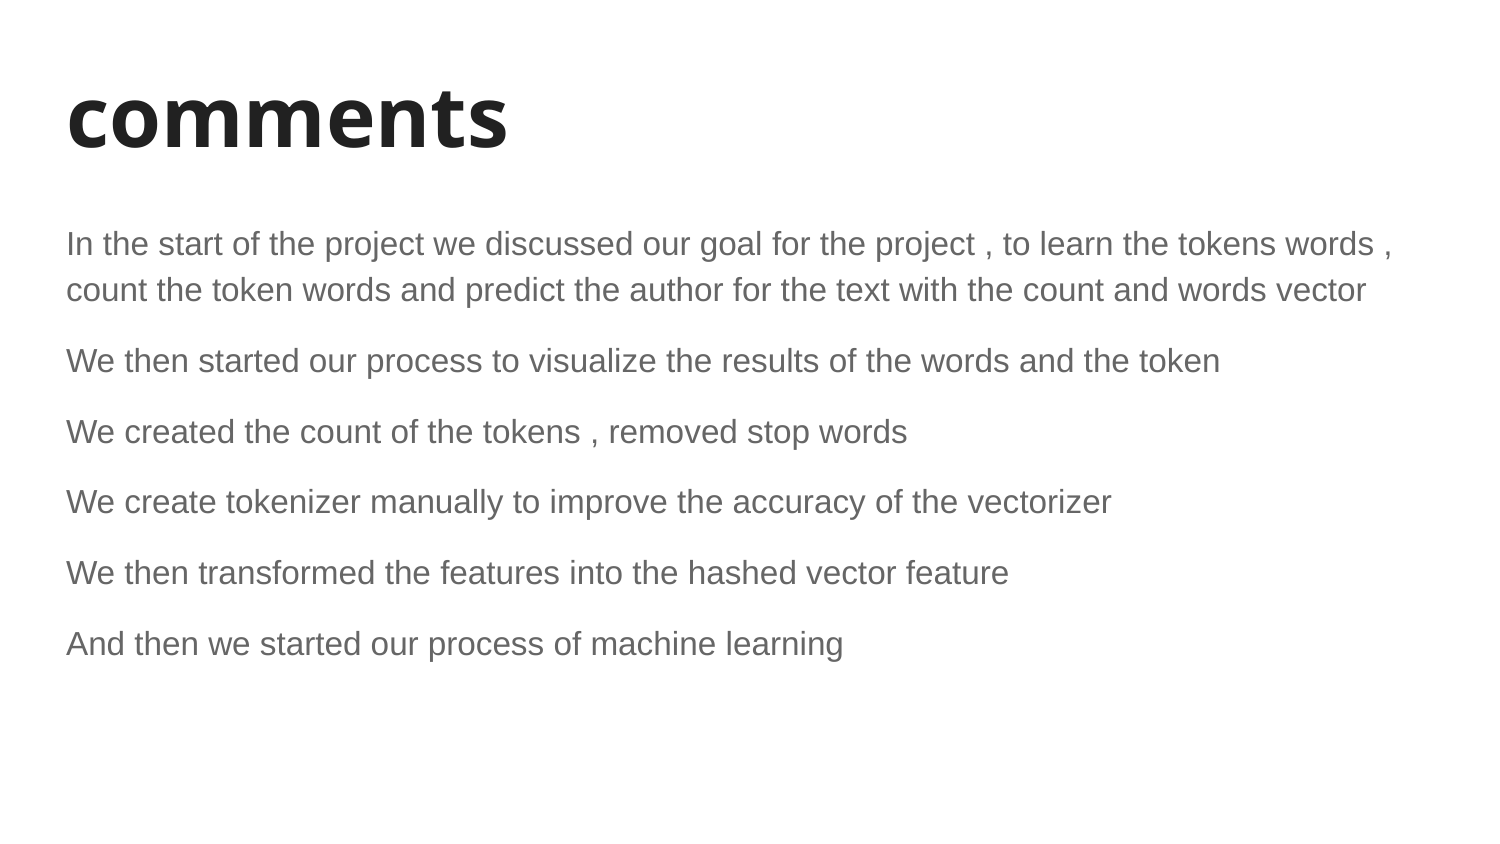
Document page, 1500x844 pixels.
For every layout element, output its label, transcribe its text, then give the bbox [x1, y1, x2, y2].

title comments [51, 48, 1449, 180]
list In the start of the project we discussed our goal for the project , to learn the tokens words , count the token words and predict the author for the text with the count and words vector We then started our process to visualize the results of the words and the token We created the count of the tokens , removed stop words We create tokenizer manually to improve the accuracy of the vectorizer We then transformed the features into the hashed vector feature And then we started our process of machine learning [51, 201, 1449, 750]
